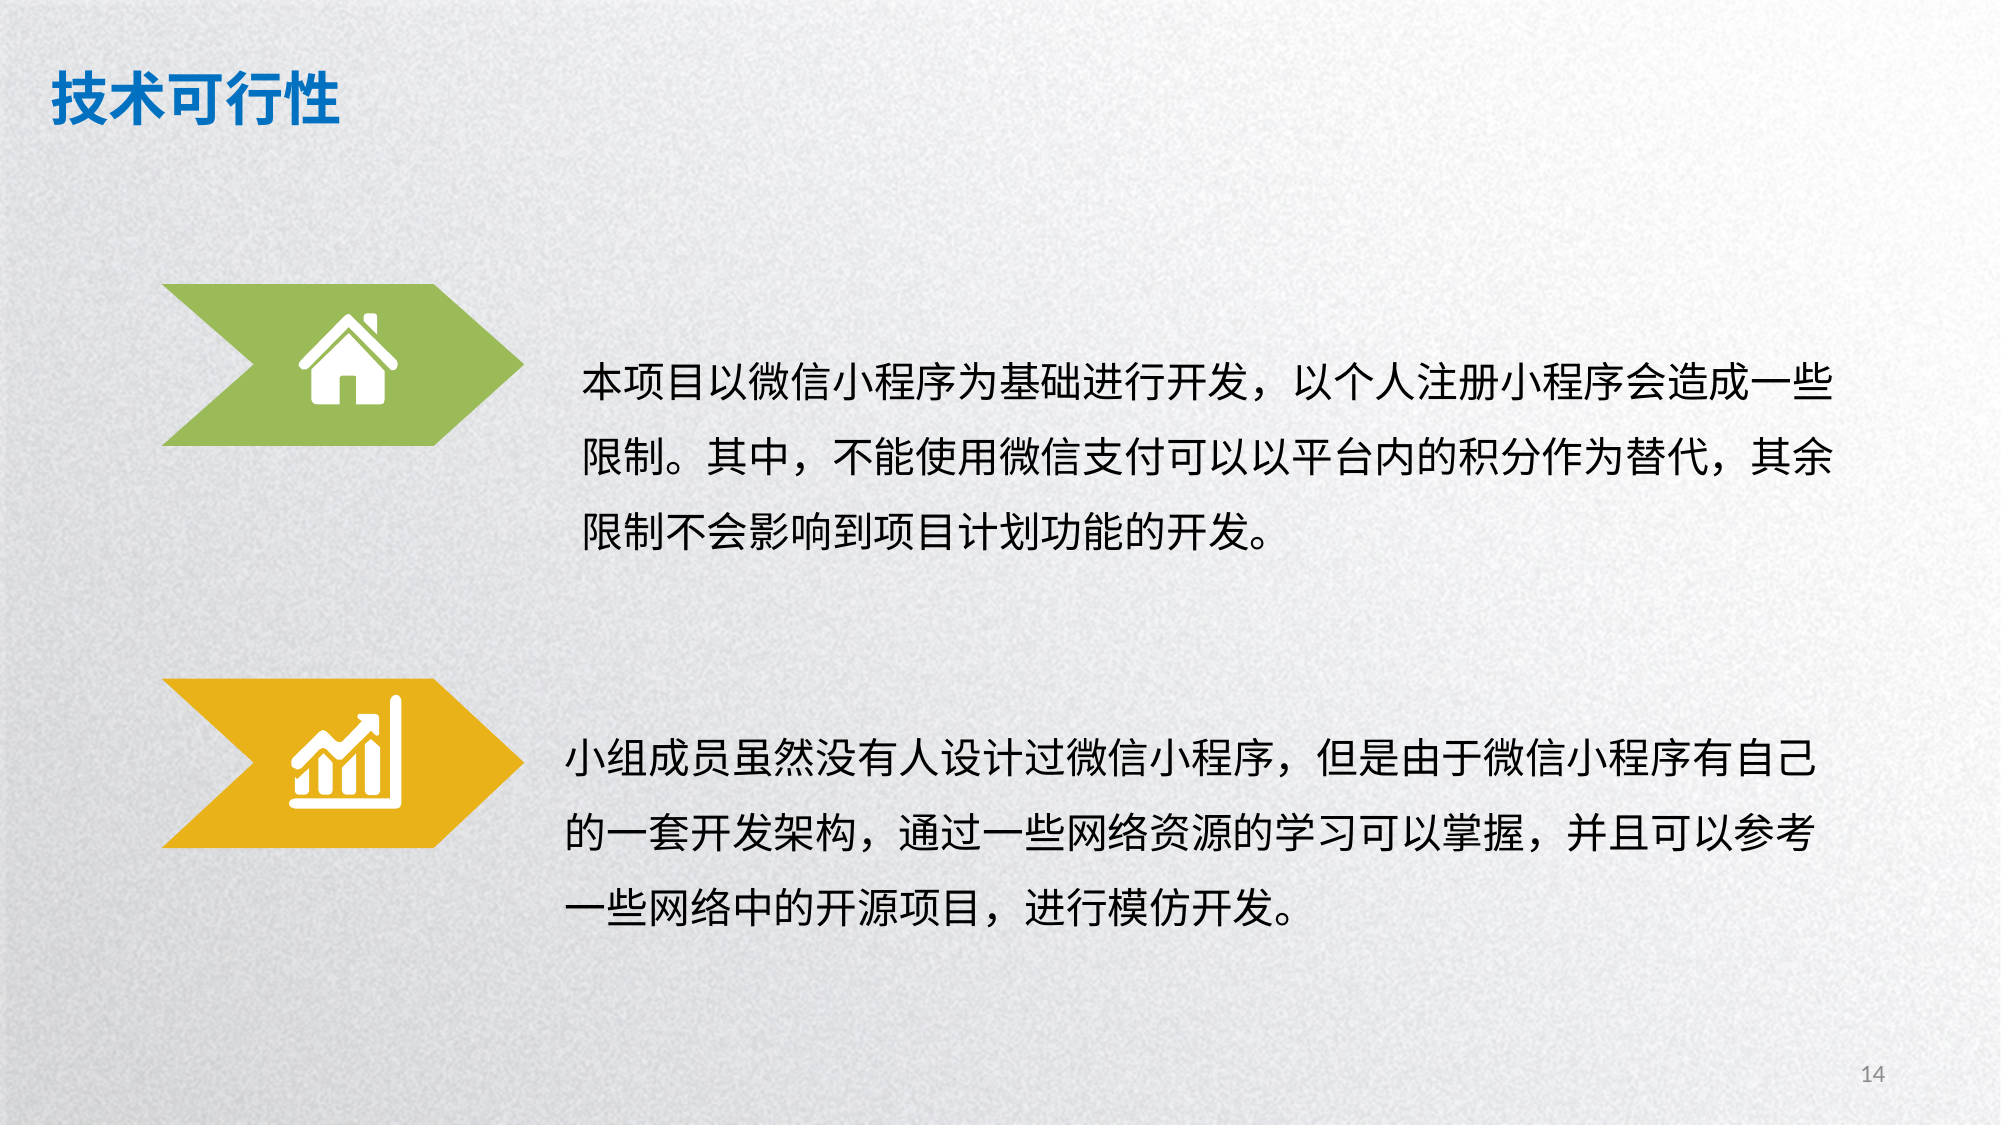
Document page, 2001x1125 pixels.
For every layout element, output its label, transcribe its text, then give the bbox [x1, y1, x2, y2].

text_box 本项目以微信小程序为基础进行开发，以个人注册小程序会造成一些限制。其中，不能使用微信支付可以以平台内的积分作为替代，其余限制不会影响到项目计划功能的开发。 [562, 321, 1894, 566]
slide_number 14 [1433, 1042, 1901, 1103]
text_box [161, 283, 525, 447]
picture [0, 0, 2001, 1125]
text_box 小组成员虽然没有人设计过微信小程序，但是由于微信小程序有自己的一套开发架构，通过一些网络资源的学习可以掌握，并且可以参考一些网络中的开源项目，进行模仿开发。 [546, 697, 1878, 941]
text_box 技术可行性 [35, 54, 591, 140]
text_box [161, 678, 525, 849]
